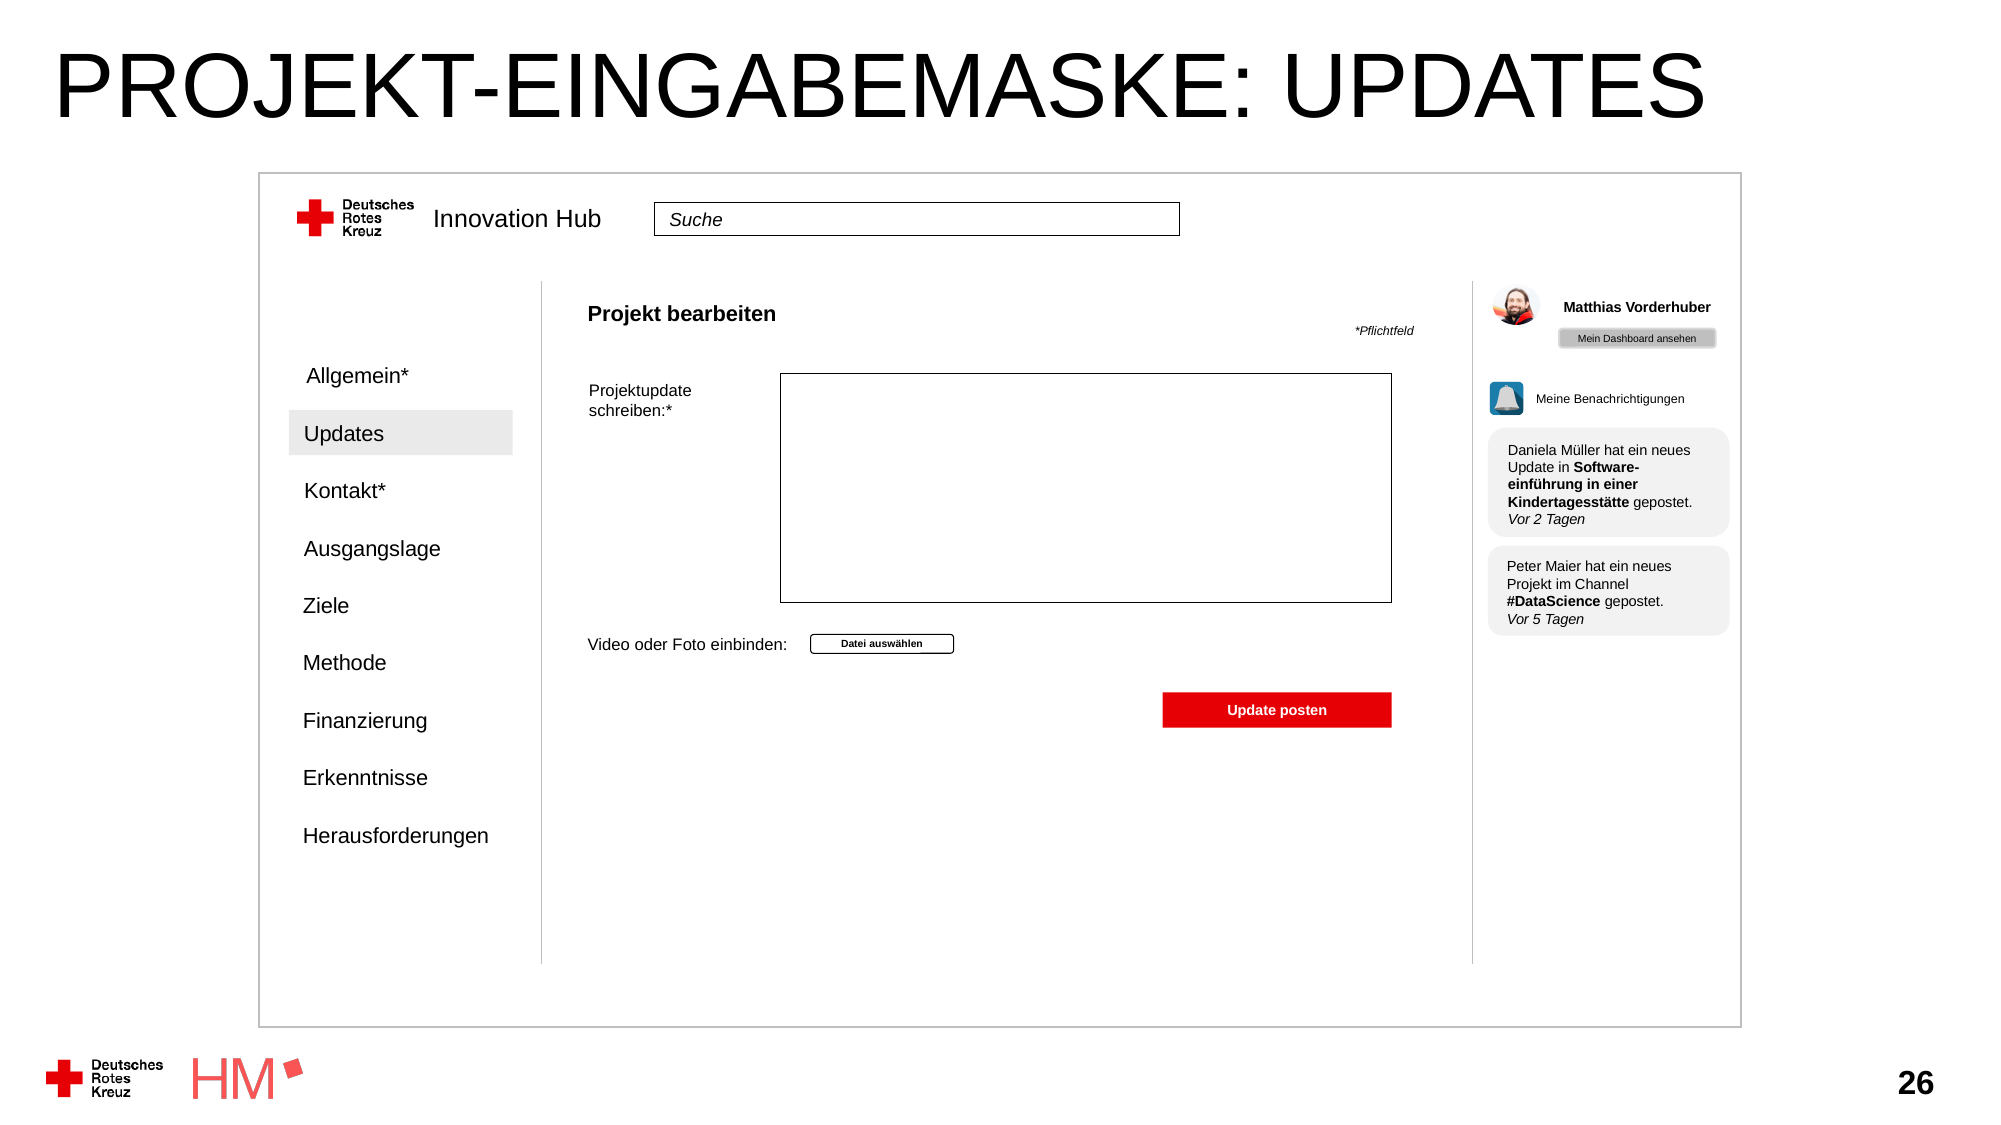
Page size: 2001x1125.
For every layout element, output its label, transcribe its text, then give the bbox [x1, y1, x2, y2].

text_box Finanzierung [287, 696, 513, 743]
text_box Datei auswählen [809, 633, 955, 655]
text_box Projekt bearbeiten [572, 294, 976, 332]
text_box Projektupdate schreiben:* [573, 372, 772, 428]
text_box Updates [288, 409, 514, 456]
picture [1492, 284, 1541, 325]
text_box Methode [287, 638, 513, 686]
text_box Kontakt* [288, 466, 514, 514]
text_box Ziele [287, 581, 513, 628]
text_box *Pflichtfeld [1339, 315, 1459, 346]
text_box Ausgangslage [288, 524, 541, 571]
text_box Allgemein* [288, 351, 515, 399]
text_box Matthias Vorderhuber [1548, 281, 1738, 324]
slide_number 26 [1834, 1053, 1950, 1108]
title Projekt-Eingabemaske: Updates [38, 31, 1950, 146]
text_box Meine Benachrichtigungen [1520, 373, 1711, 416]
text_box Suche [654, 201, 1180, 236]
text_box Peter Maier hat ein neues Projekt im Channel #DataScience gepostet. Vor 5 Tagen [1486, 544, 1731, 637]
text_box [779, 372, 1393, 604]
text_box Daniela Müller hat ein neues Update in Software-einführung in einer Kindertagesstätte gepostet. Vor 2 Tagen [1486, 426, 1731, 538]
text_box Innovation Hub [419, 195, 643, 240]
picture [38, 1055, 168, 1103]
picture [289, 195, 419, 242]
picture [183, 1048, 313, 1109]
picture [1487, 379, 1526, 417]
text_box Herausforderungen [287, 811, 513, 858]
text_box Update posten [1161, 691, 1393, 729]
text_box Erkenntnisse [287, 753, 513, 801]
text_box [258, 172, 1742, 1028]
text_box Mein Dashboard ansehen [1558, 327, 1717, 349]
text_box Video oder Foto einbinden: [573, 626, 807, 661]
